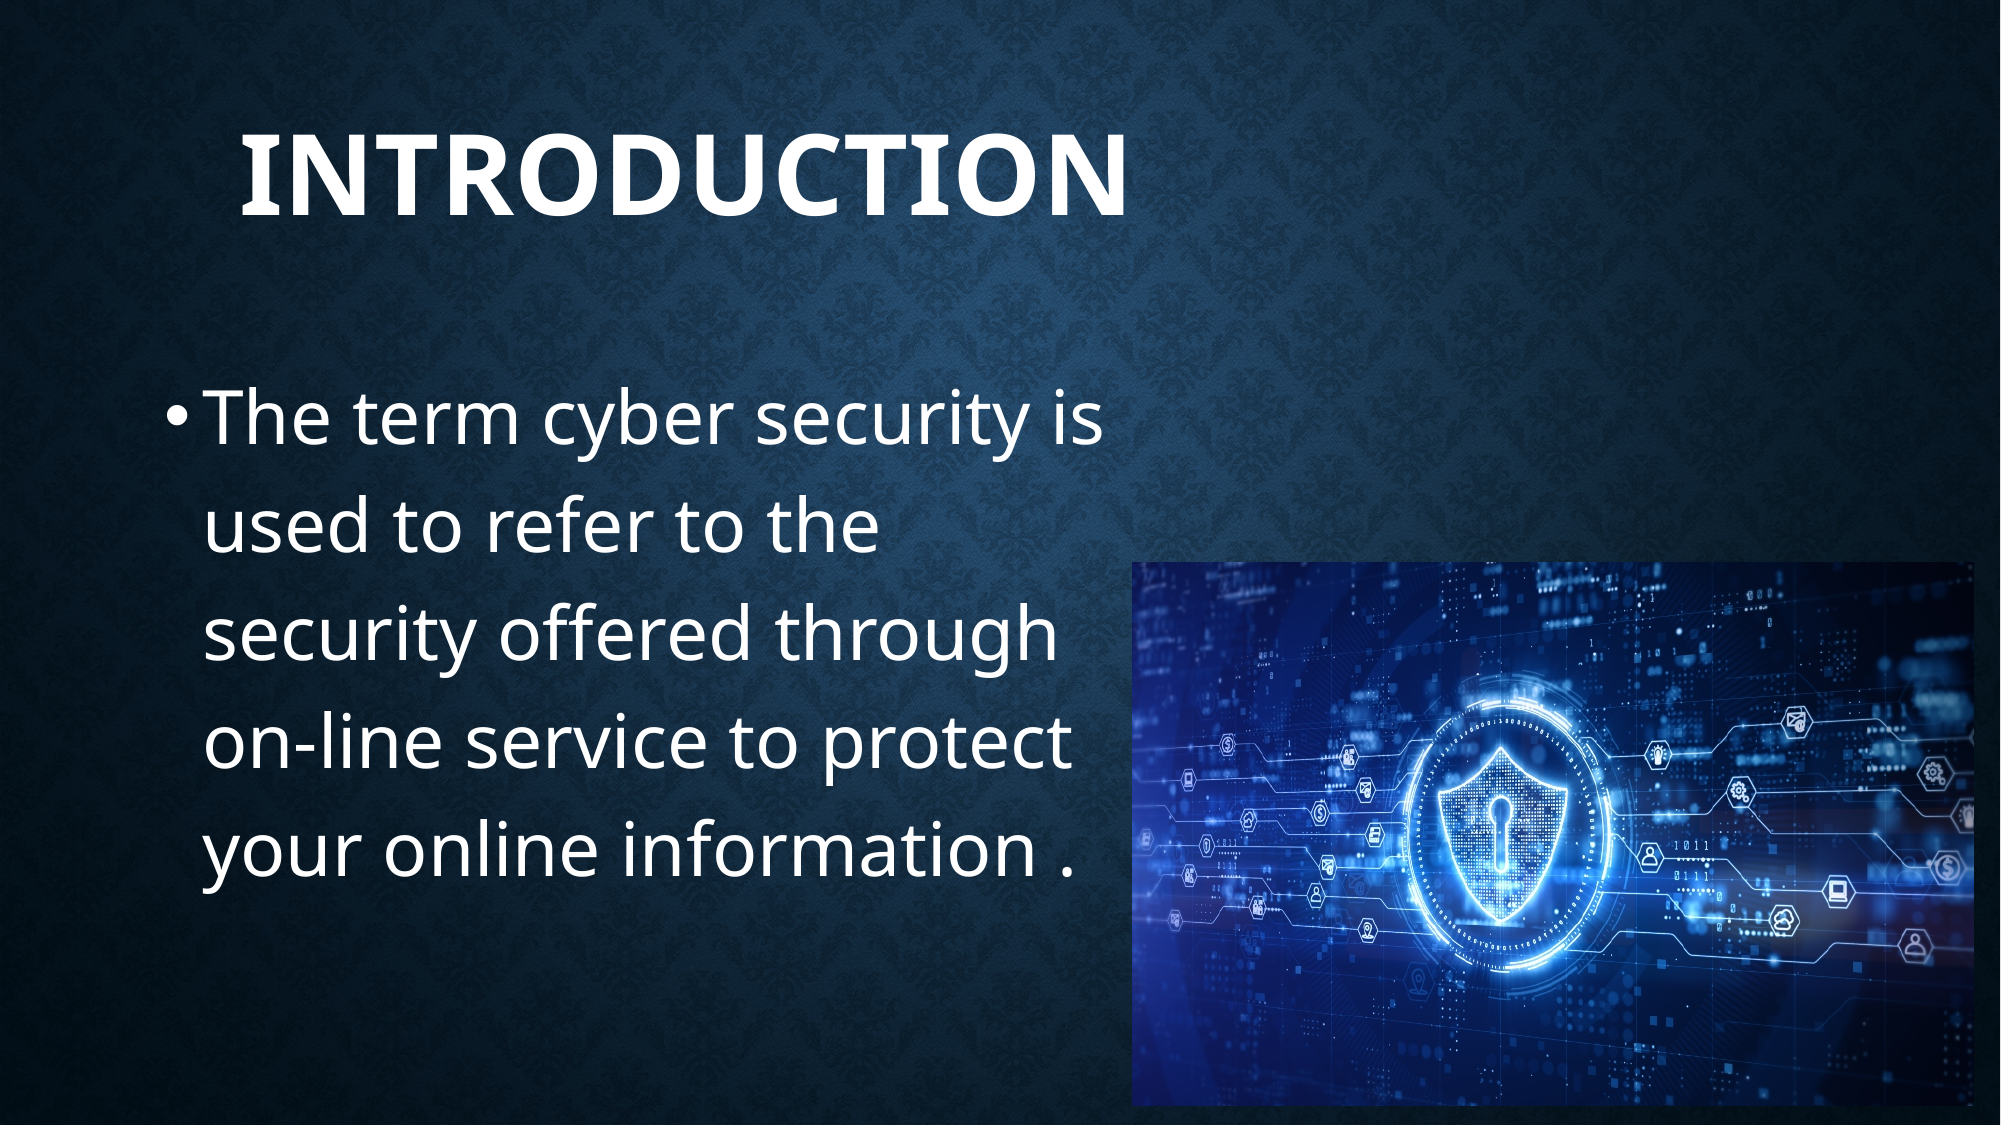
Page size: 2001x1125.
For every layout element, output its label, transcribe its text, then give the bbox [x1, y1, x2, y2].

list The term cyber security is used to refer to the security offered through on-line service to protect your online information . [149, 343, 1169, 956]
picture [1131, 561, 1975, 1106]
title Introduction [149, 99, 1243, 259]
